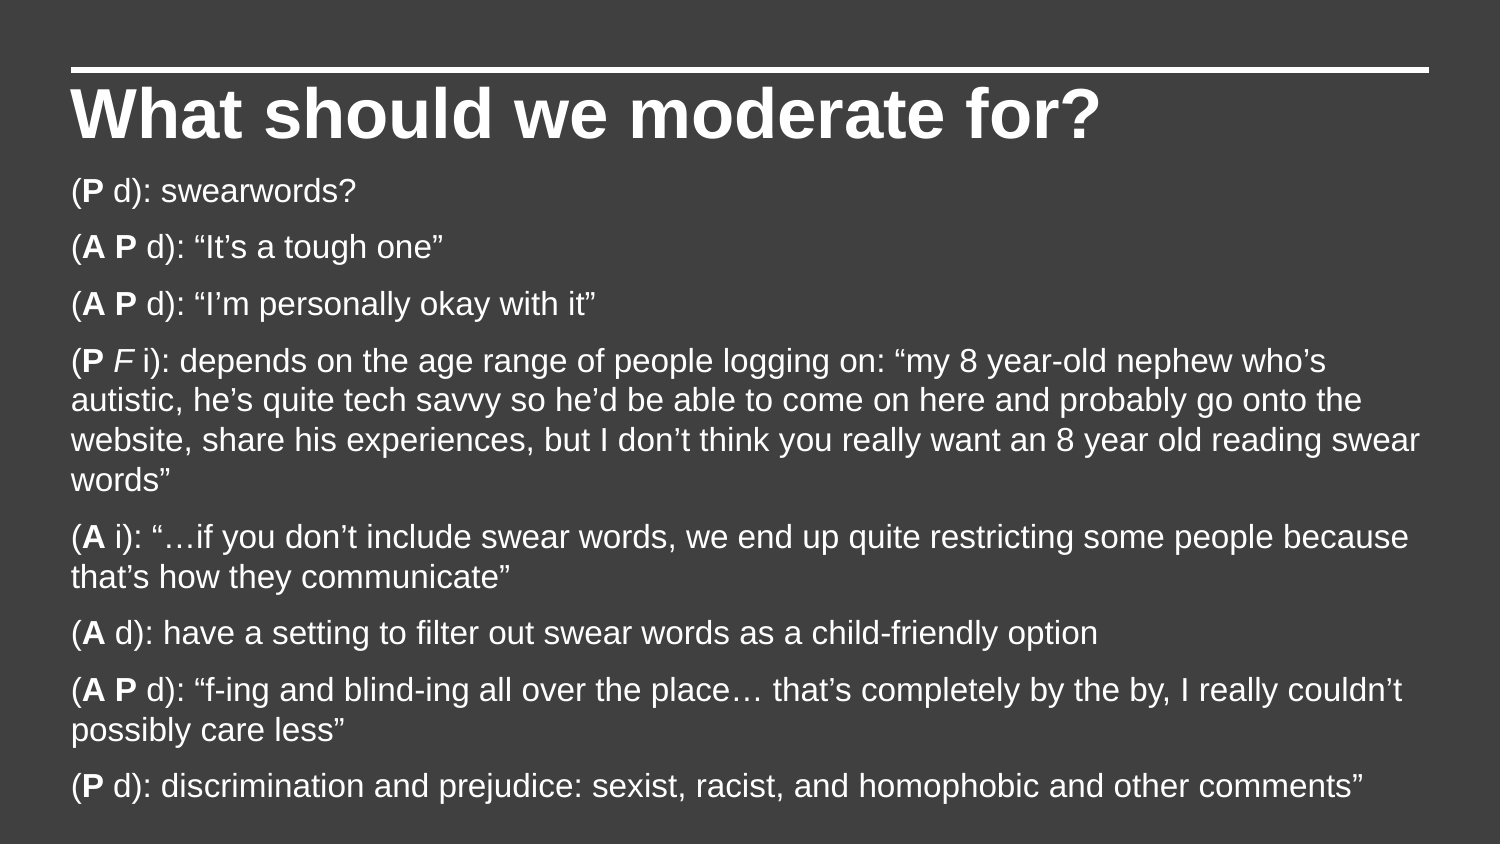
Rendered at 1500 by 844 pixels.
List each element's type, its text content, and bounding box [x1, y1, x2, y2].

list What should we moderate for? (P d): swearwords? (A P d): “It’s a tough one” (A P d): “I’m personally okay with it” (P F i): depends on the age range of people logging on: “my 8 year-old nephew who’s autistic, he’s quite tech savvy so he’d be able to come on here and probably go onto the website, share his experiences, but I don’t think you really want an 8 year old reading swear words” (A i): “…if you don’t include swear words, we end up quite restricting some people because that’s how they communicate” (A d): have a setting to filter out swear words as a child-friendly option (A P d): “f-ing and blind-ing all over the place… that’s completely by the by, I really couldn’t possibly care less” (P d): discrimination and prejudice: sexist, racist, and homophobic and other comments” [70, 67, 1430, 183]
